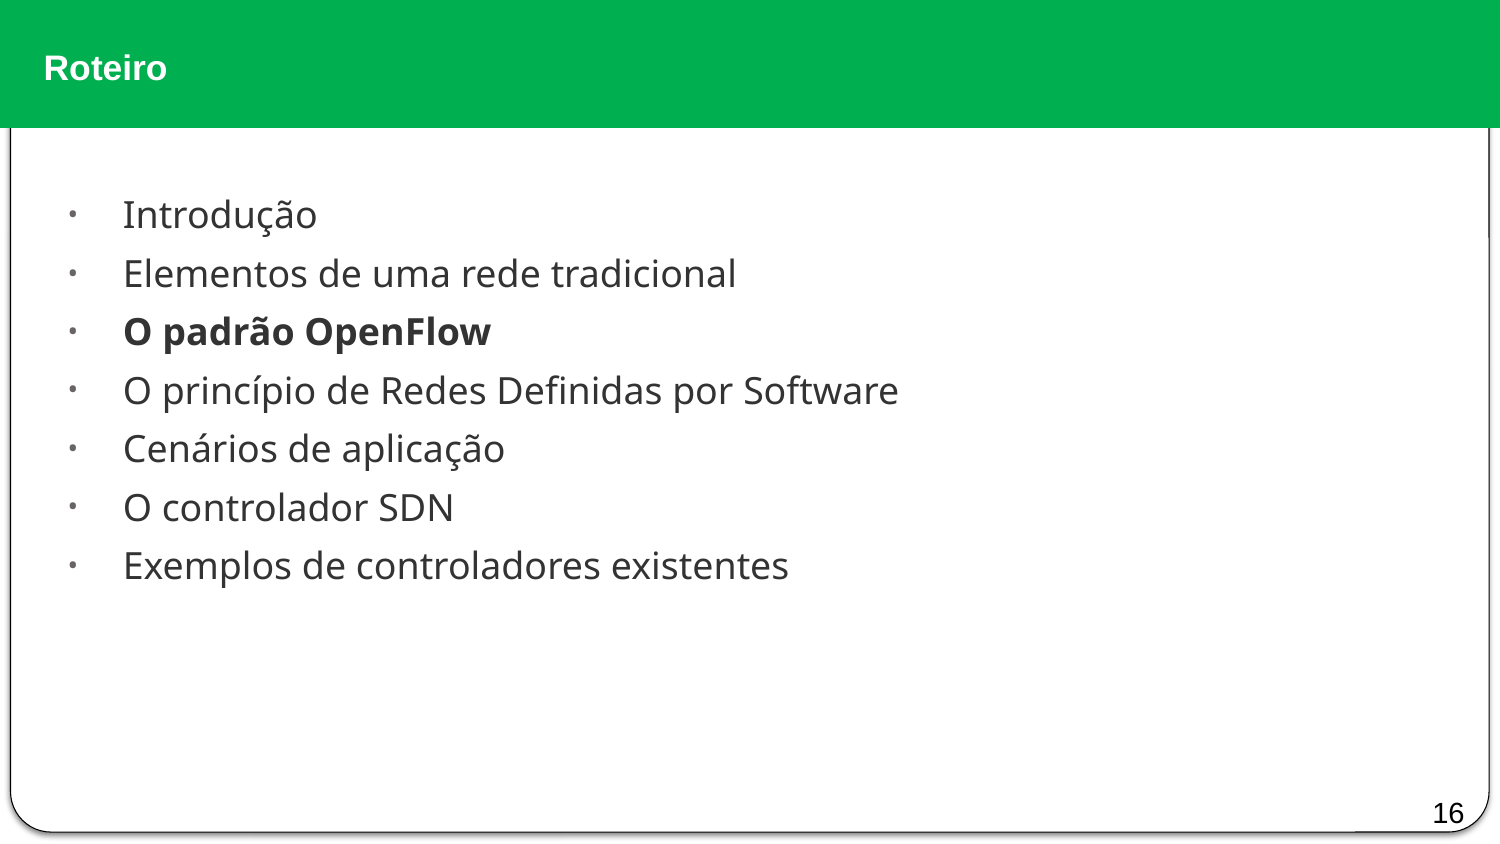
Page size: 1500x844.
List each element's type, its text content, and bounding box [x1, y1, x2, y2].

list Introdução Elementos de uma rede tradicional O padrão OpenFlow O princípio de Redes Definidas por Software Cenários de aplicação O controlador SDN Exemplos de controladores existentes [52, 162, 1415, 729]
title Roteiro [28, 5, 1199, 128]
slide_number 16 [1403, 779, 1494, 844]
